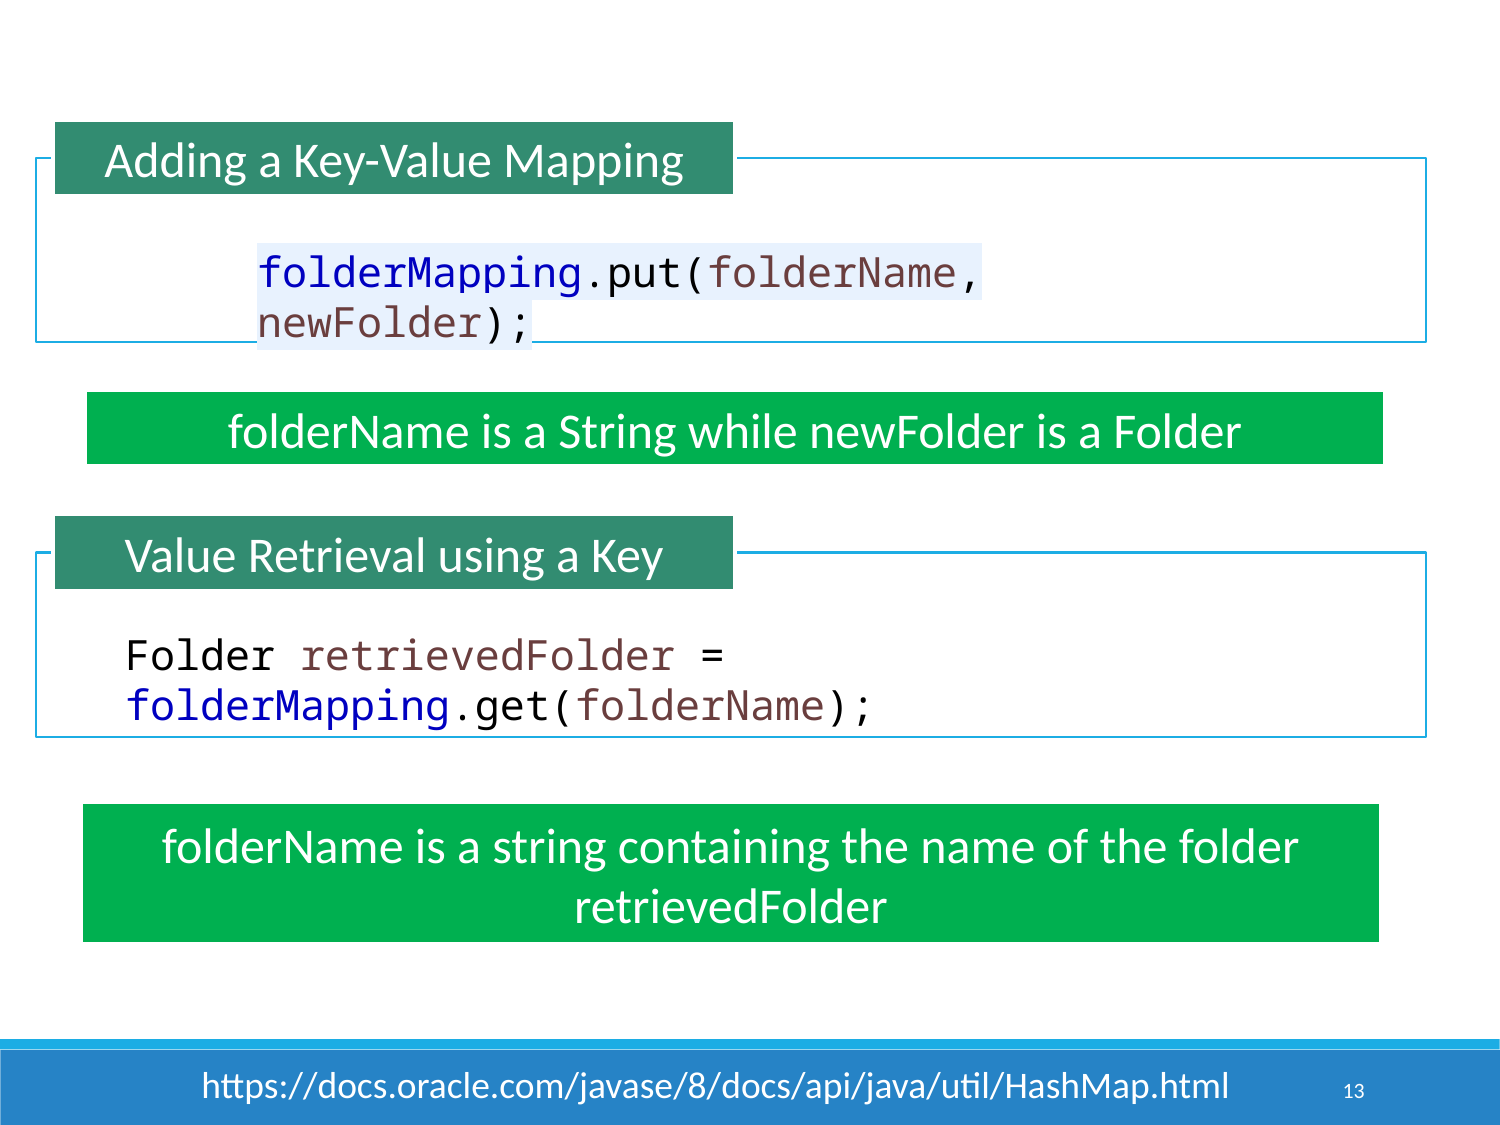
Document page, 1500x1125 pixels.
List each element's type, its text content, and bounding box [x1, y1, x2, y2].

text_box folderMapping.put(folderName, newFolder); [242, 238, 1228, 354]
text_box Adding a Key-Value Mapping [51, 118, 737, 198]
text_box [35, 551, 1427, 738]
text_box Value Retrieval using a Key [51, 512, 737, 593]
text_box folderName is a string containing the name of the folder retrievedFolder [79, 800, 1383, 946]
text_box [35, 157, 1427, 343]
text_box https://docs.oracle.com/javase/8/docs/api/java/util/HashMap.html [186, 1053, 1284, 1114]
slide_number 13 [1218, 1059, 1380, 1120]
text_box folderName is a String while newFolder is a Folder [83, 388, 1387, 469]
text_box Folder retrievedFolder = folderMapping.get(folderName); [110, 621, 1452, 782]
